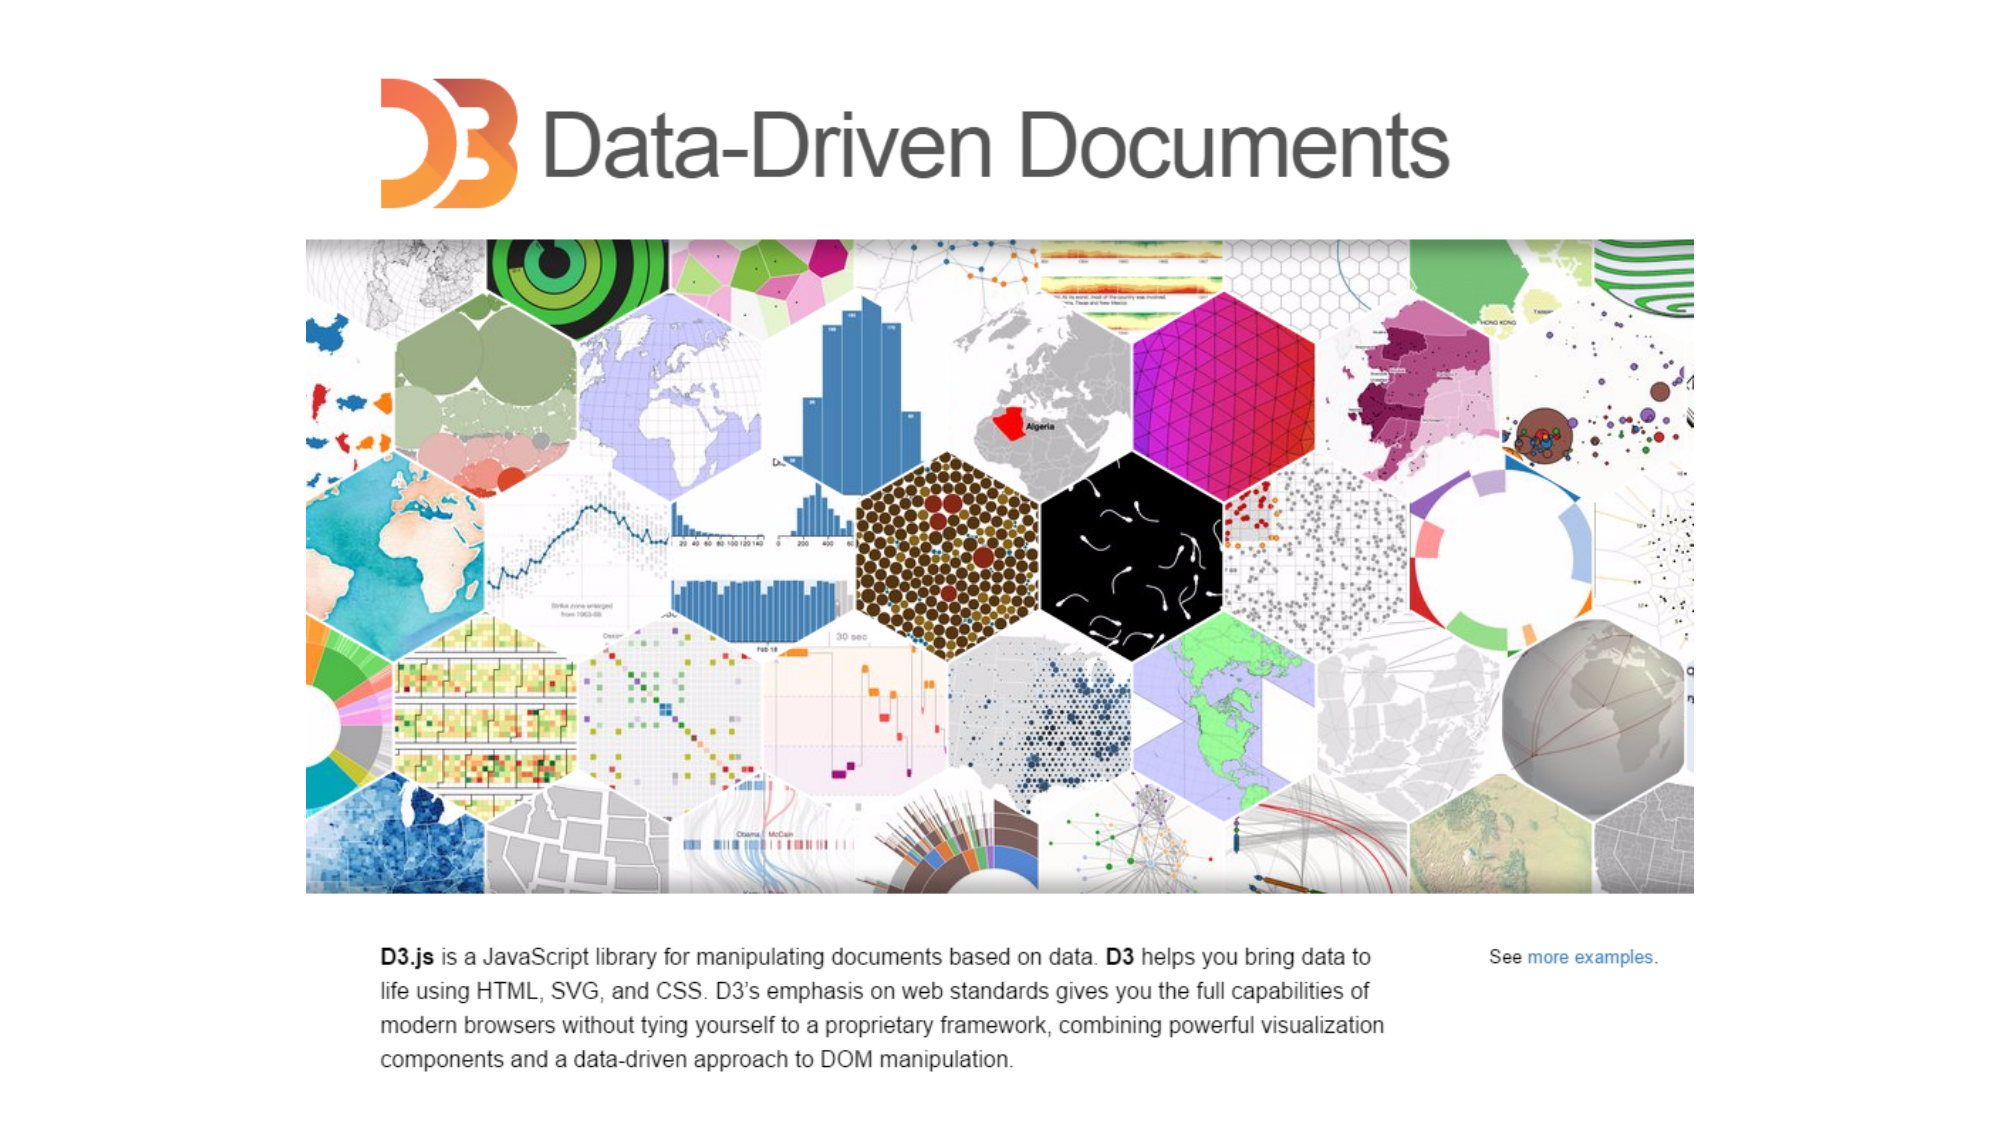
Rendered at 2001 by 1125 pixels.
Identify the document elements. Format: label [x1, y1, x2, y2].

picture [305, 32, 1695, 1093]
